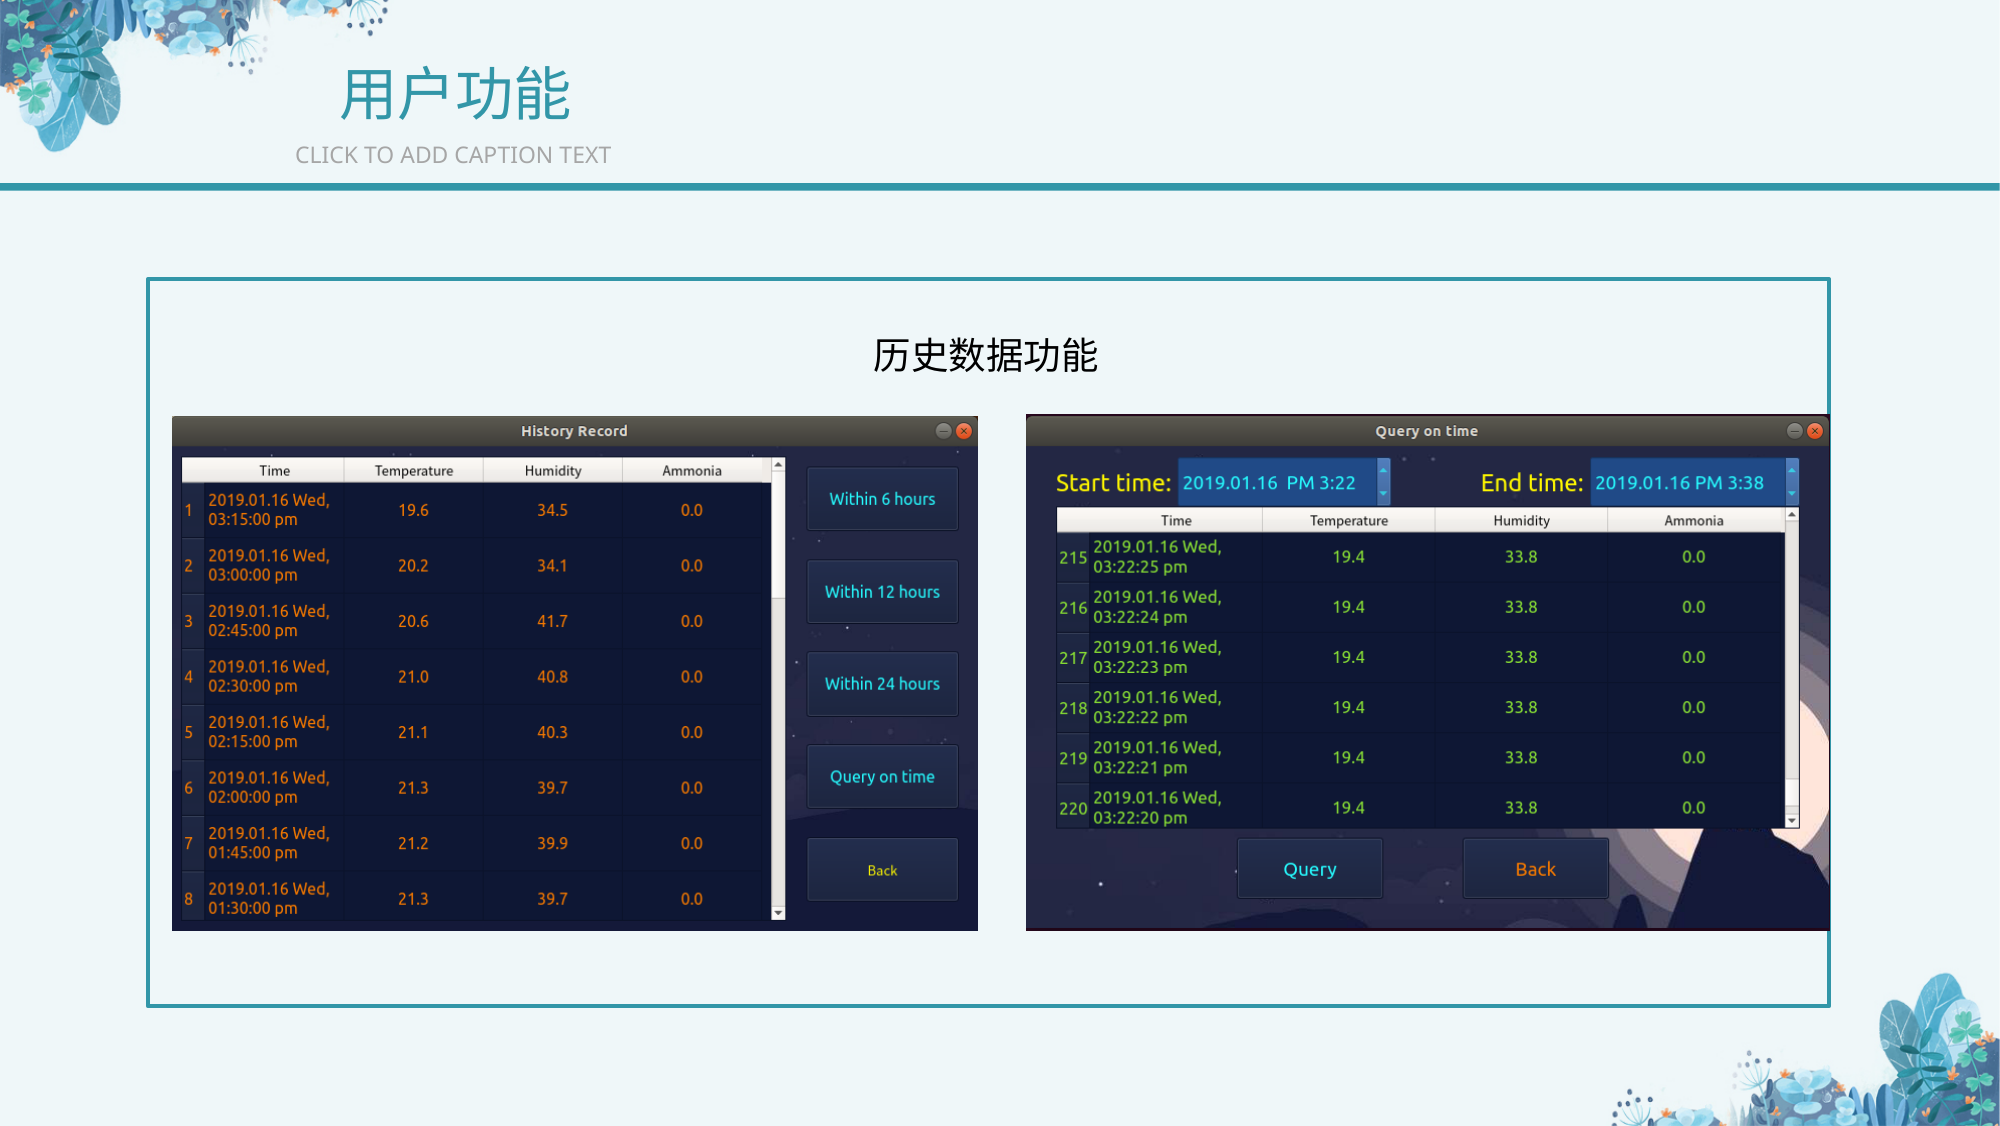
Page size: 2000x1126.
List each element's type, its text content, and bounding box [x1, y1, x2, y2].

text_box [146, 277, 1831, 1008]
text_box 历史数据功能 [859, 325, 1114, 385]
picture [0, 191, 2000, 1126]
picture [0, 0, 2000, 56]
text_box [0, 56, 2000, 191]
